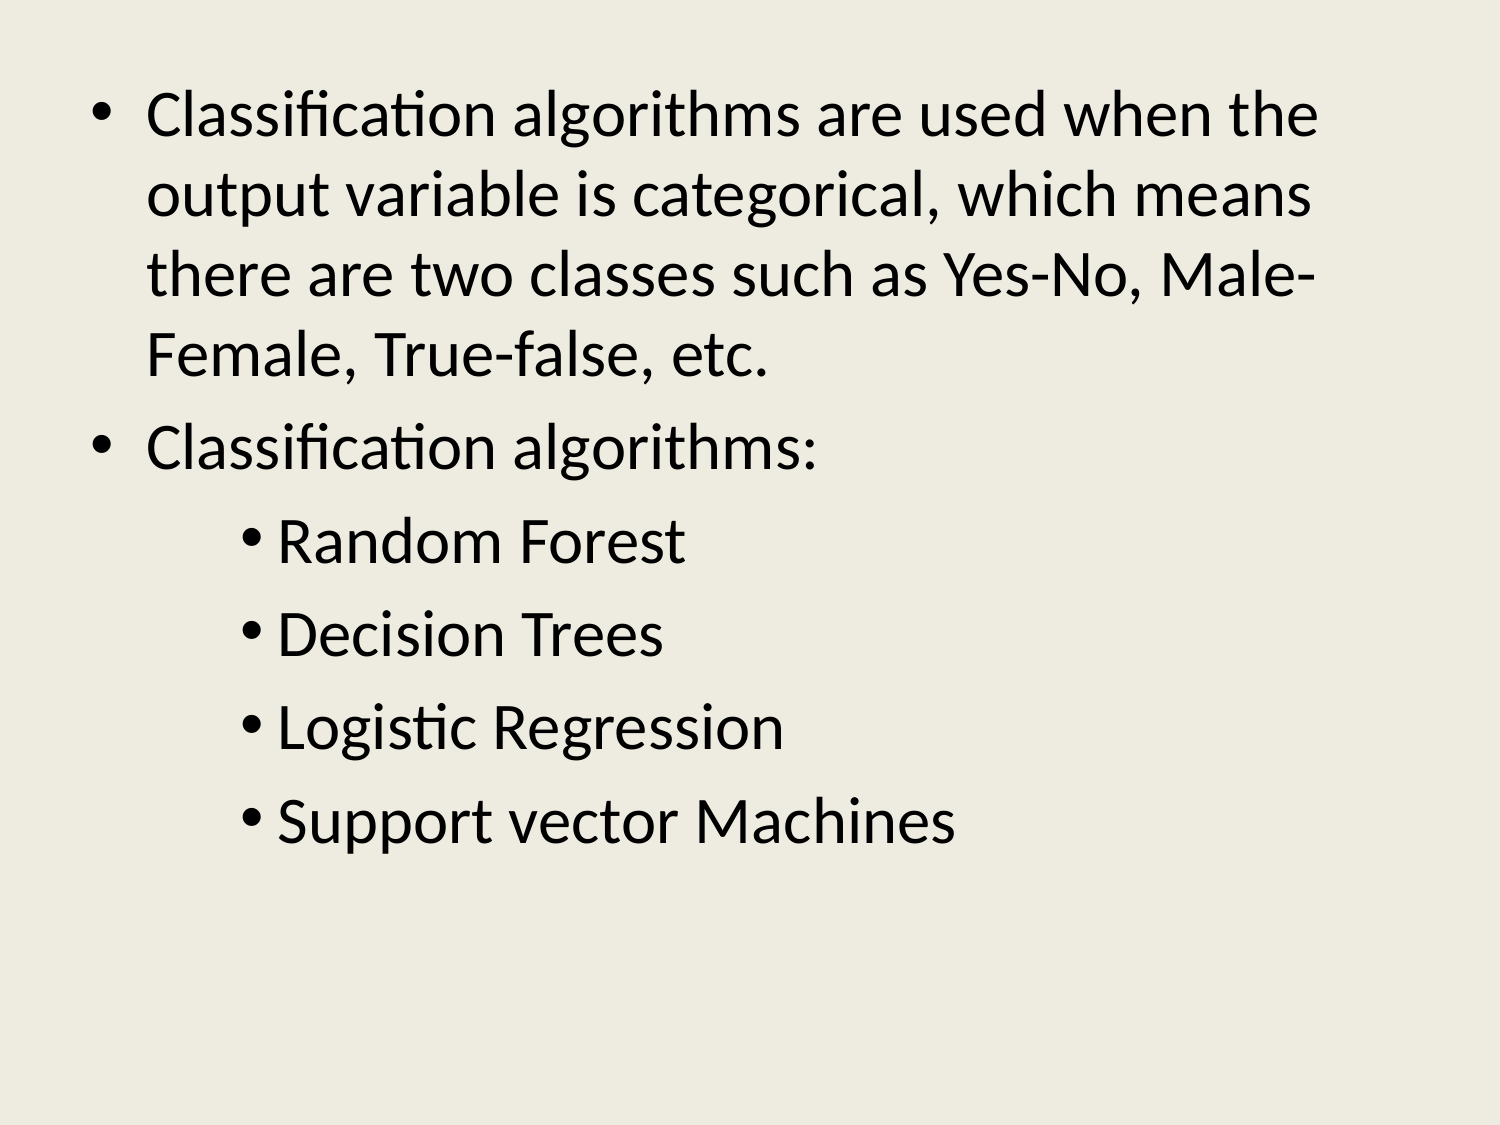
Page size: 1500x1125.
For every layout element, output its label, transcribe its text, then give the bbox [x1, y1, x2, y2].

list Classification algorithms are used when the output variable is categorical, which means there are two classes such as Yes-No, Male-Female, True-false, etc. Classification algorithms: Random Forest Decision Trees Logistic Regression Support vector Machines [75, 62, 1425, 1005]
